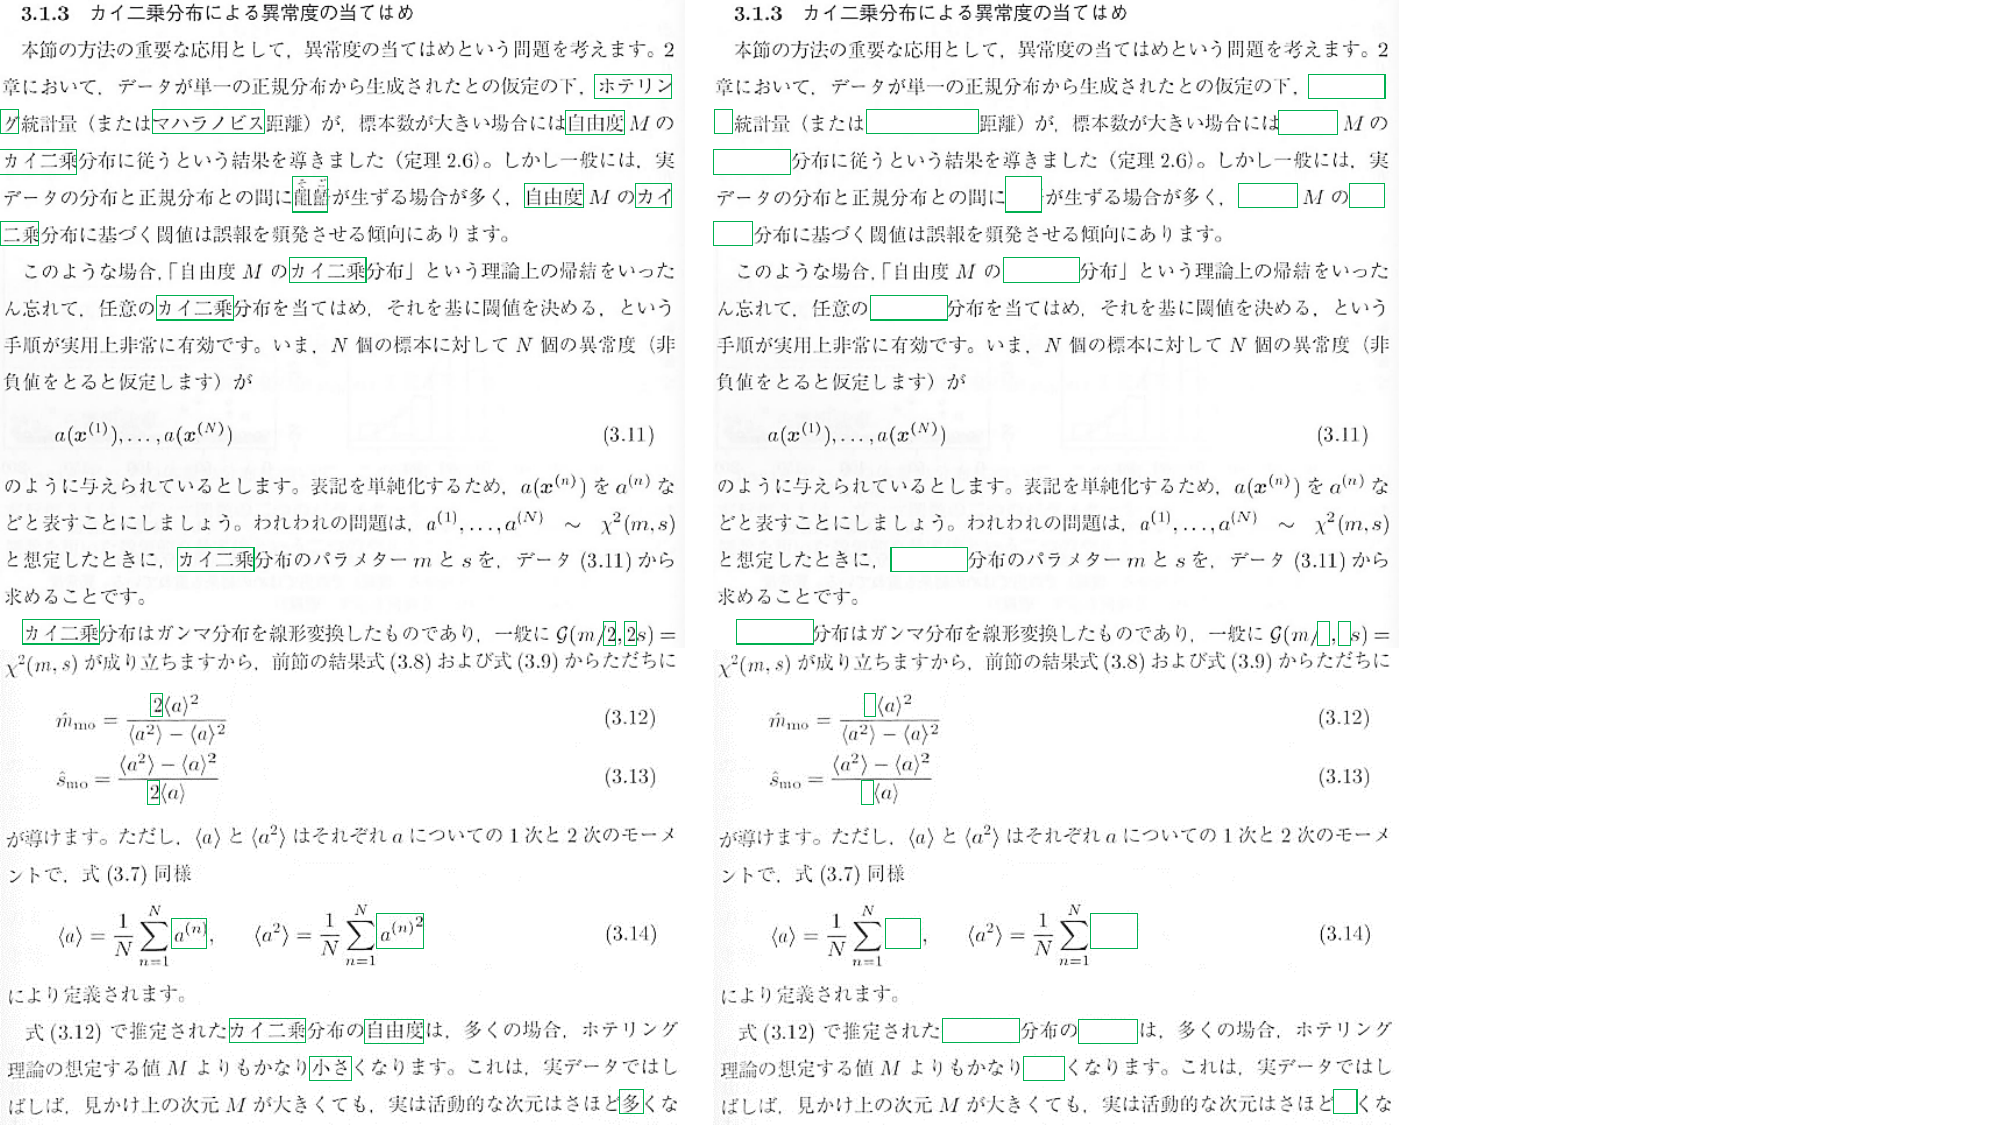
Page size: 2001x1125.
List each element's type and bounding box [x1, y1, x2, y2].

picture [713, 0, 1399, 1125]
picture [0, 0, 685, 1125]
